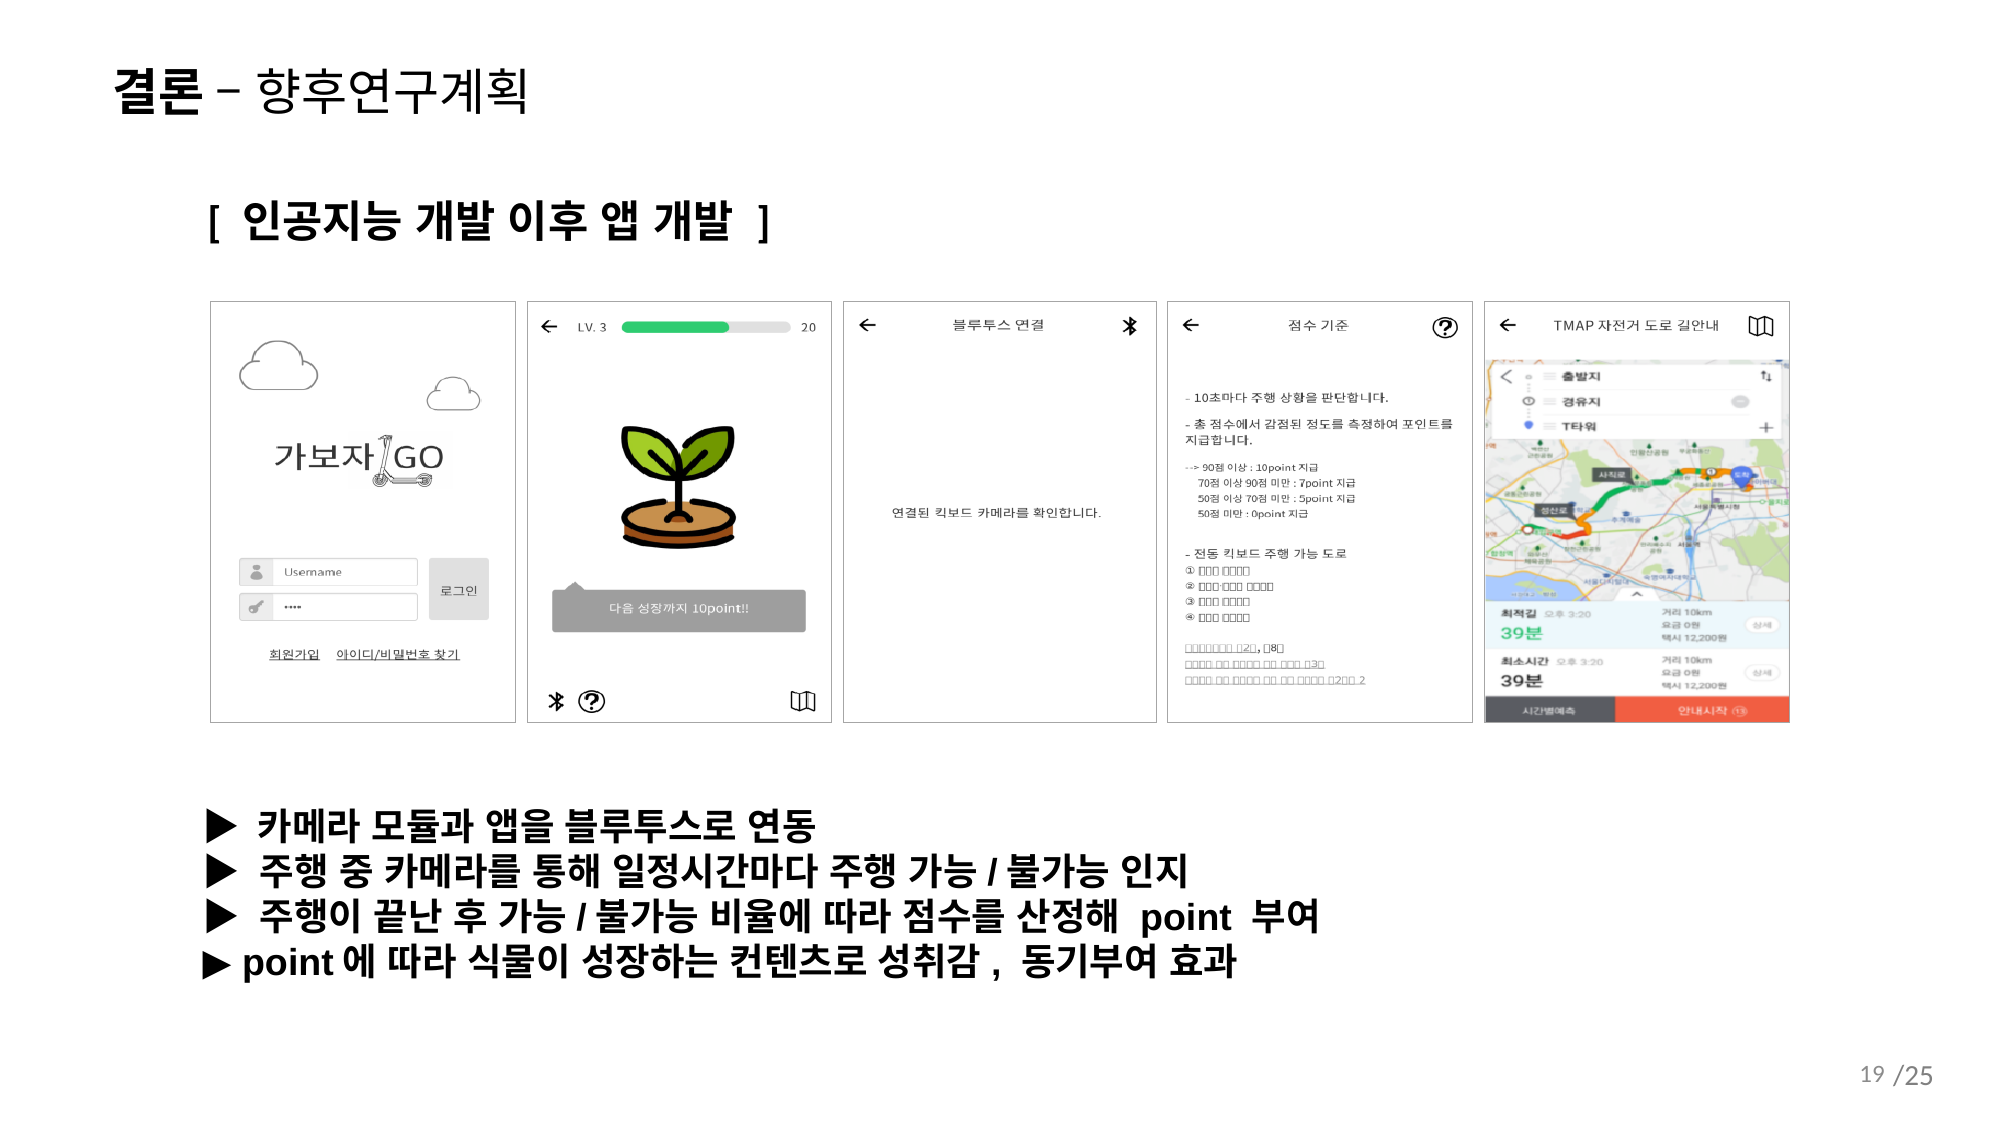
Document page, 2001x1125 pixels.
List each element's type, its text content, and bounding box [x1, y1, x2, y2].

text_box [209, 301, 516, 723]
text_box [526, 301, 833, 723]
slide_number 19 [1433, 1042, 1900, 1103]
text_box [1167, 301, 1474, 723]
text_box ▶ 카메라 모듈과 앱을 블루투스로 연동 ▶ 주행 중 카메라를 통해 일정시간마다 주행 가능/불가능 인지 ▶ 주행이 끝난 후 가능/불가능 비율에 따라 점수를 산정해 point 부여 ▶ point에 따라 식물이 성장하는 컨텐츠로 성취감, 동기부여 효과 [187, 795, 1443, 990]
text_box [1484, 301, 1791, 723]
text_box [843, 301, 1157, 723]
text_box [ 인공지능 개발 이후 앱 개발 ] [192, 186, 816, 254]
text_box 결론 – 향후연구계획 [97, 53, 578, 129]
